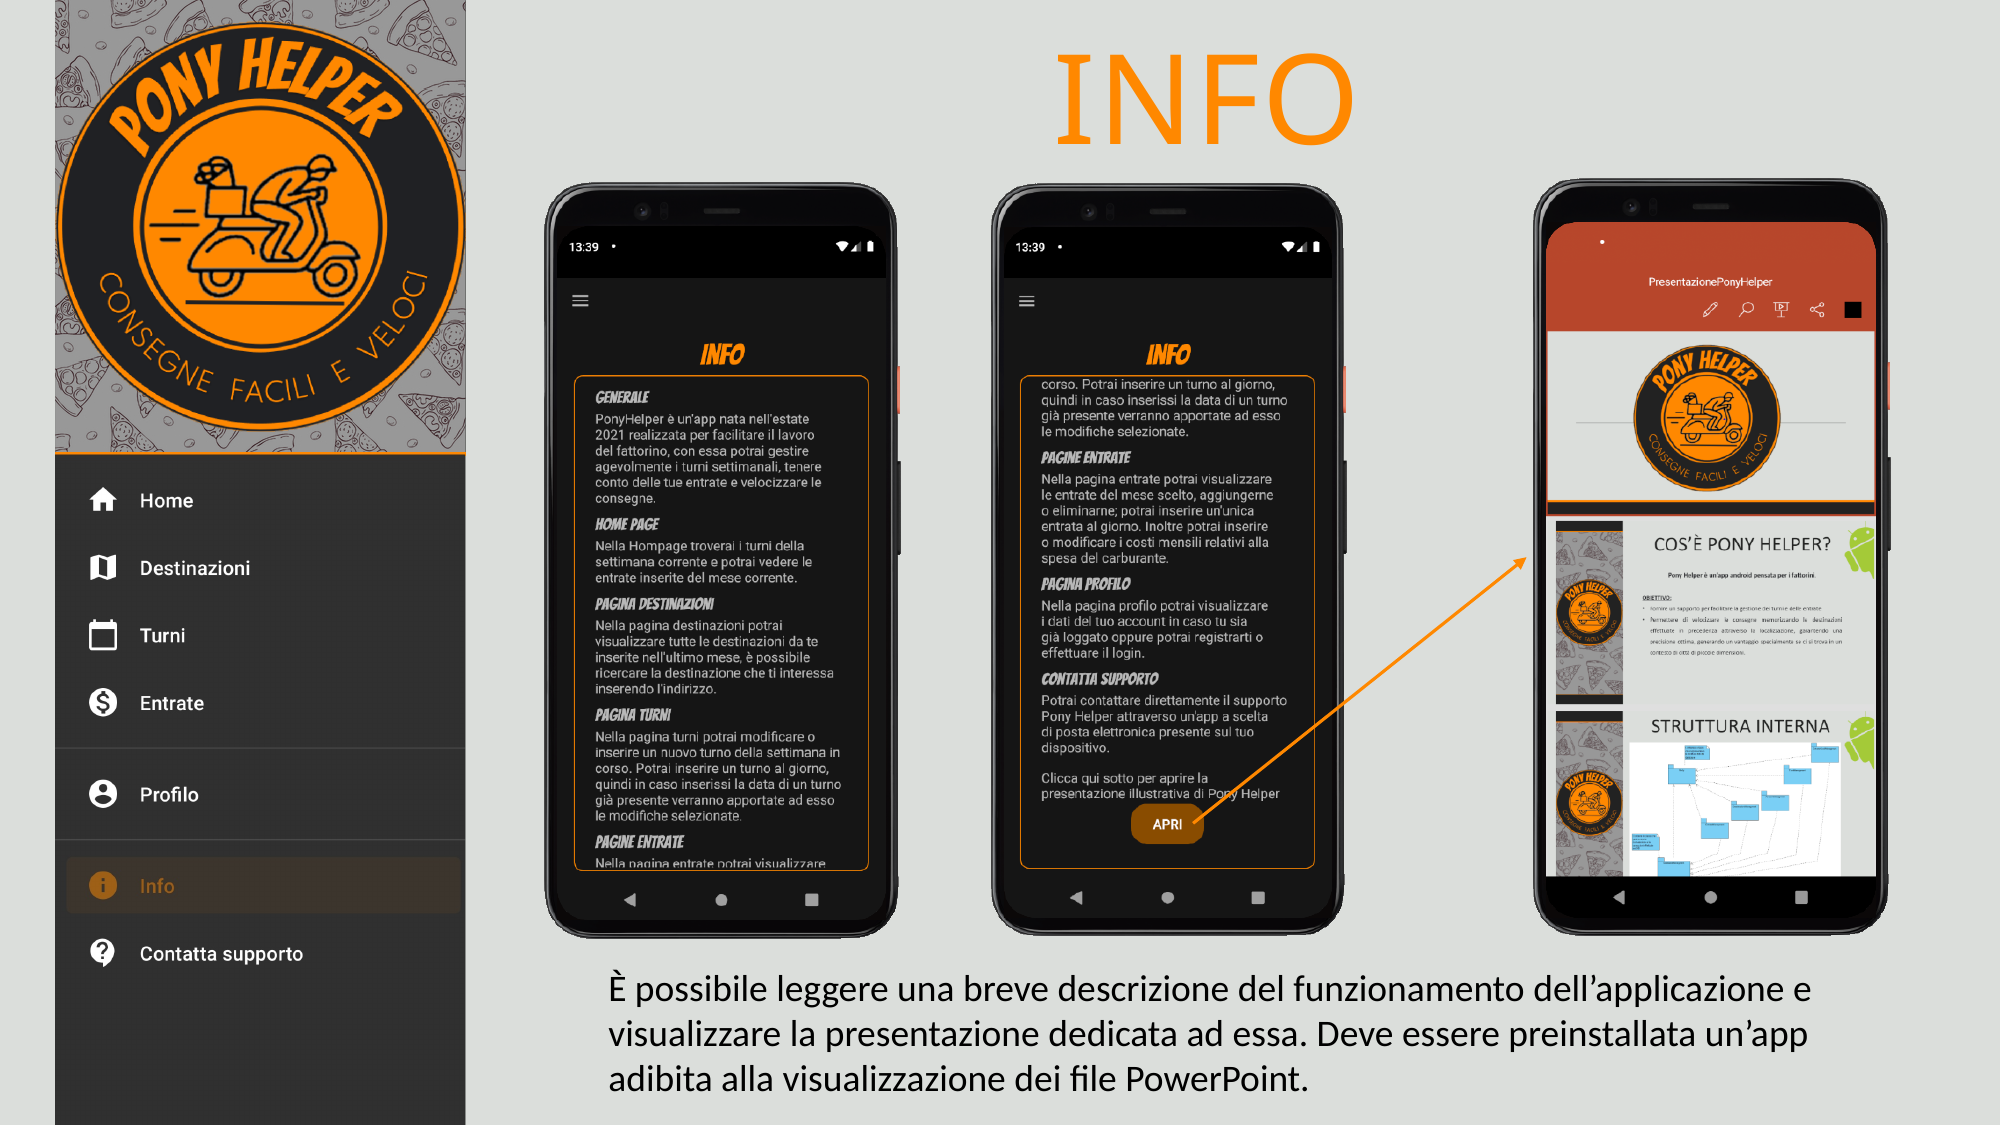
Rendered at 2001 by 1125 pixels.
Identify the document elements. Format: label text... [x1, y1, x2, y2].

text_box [1192, 557, 1526, 824]
picture [534, 173, 904, 942]
picture [1526, 173, 1892, 942]
picture [55, 0, 466, 1125]
text_box INFO [501, 21, 1912, 186]
text_box È possibile leggere una breve descrizione del funzionamento dell’applicazione e visualizzare la presentazione dedicata ad essa. Deve essere preinstallata un’app adibita alla visualizzazione dei file PowerPoint. [593, 956, 1877, 1107]
picture [984, 173, 1350, 942]
